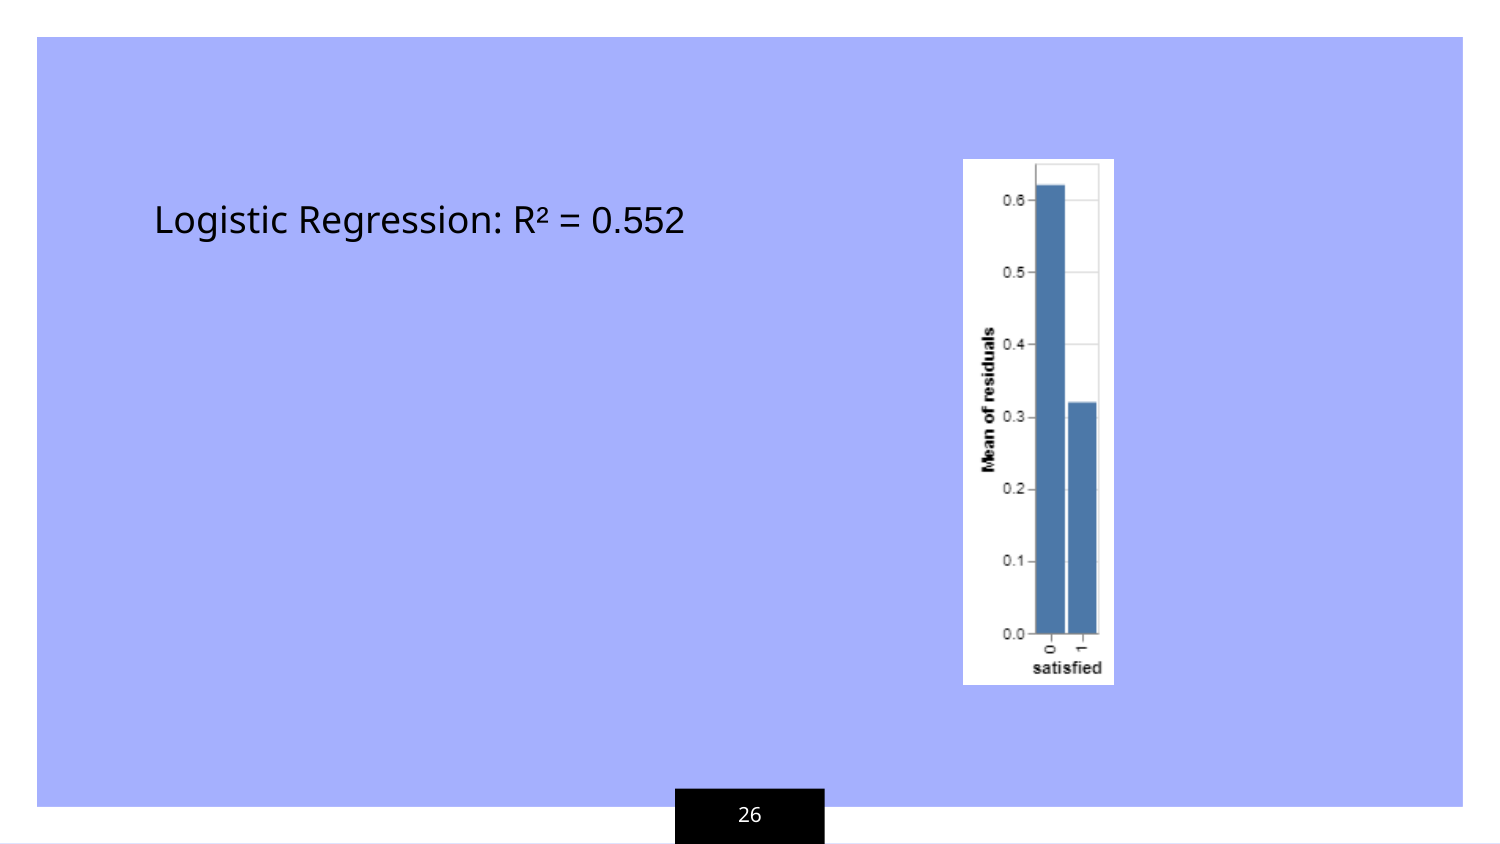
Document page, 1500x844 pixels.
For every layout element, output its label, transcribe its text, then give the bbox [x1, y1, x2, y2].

picture [963, 159, 1114, 685]
slide_number 26 [675, 788, 825, 844]
text_box Logistic Regression: R² = 0.552 [138, 165, 730, 249]
